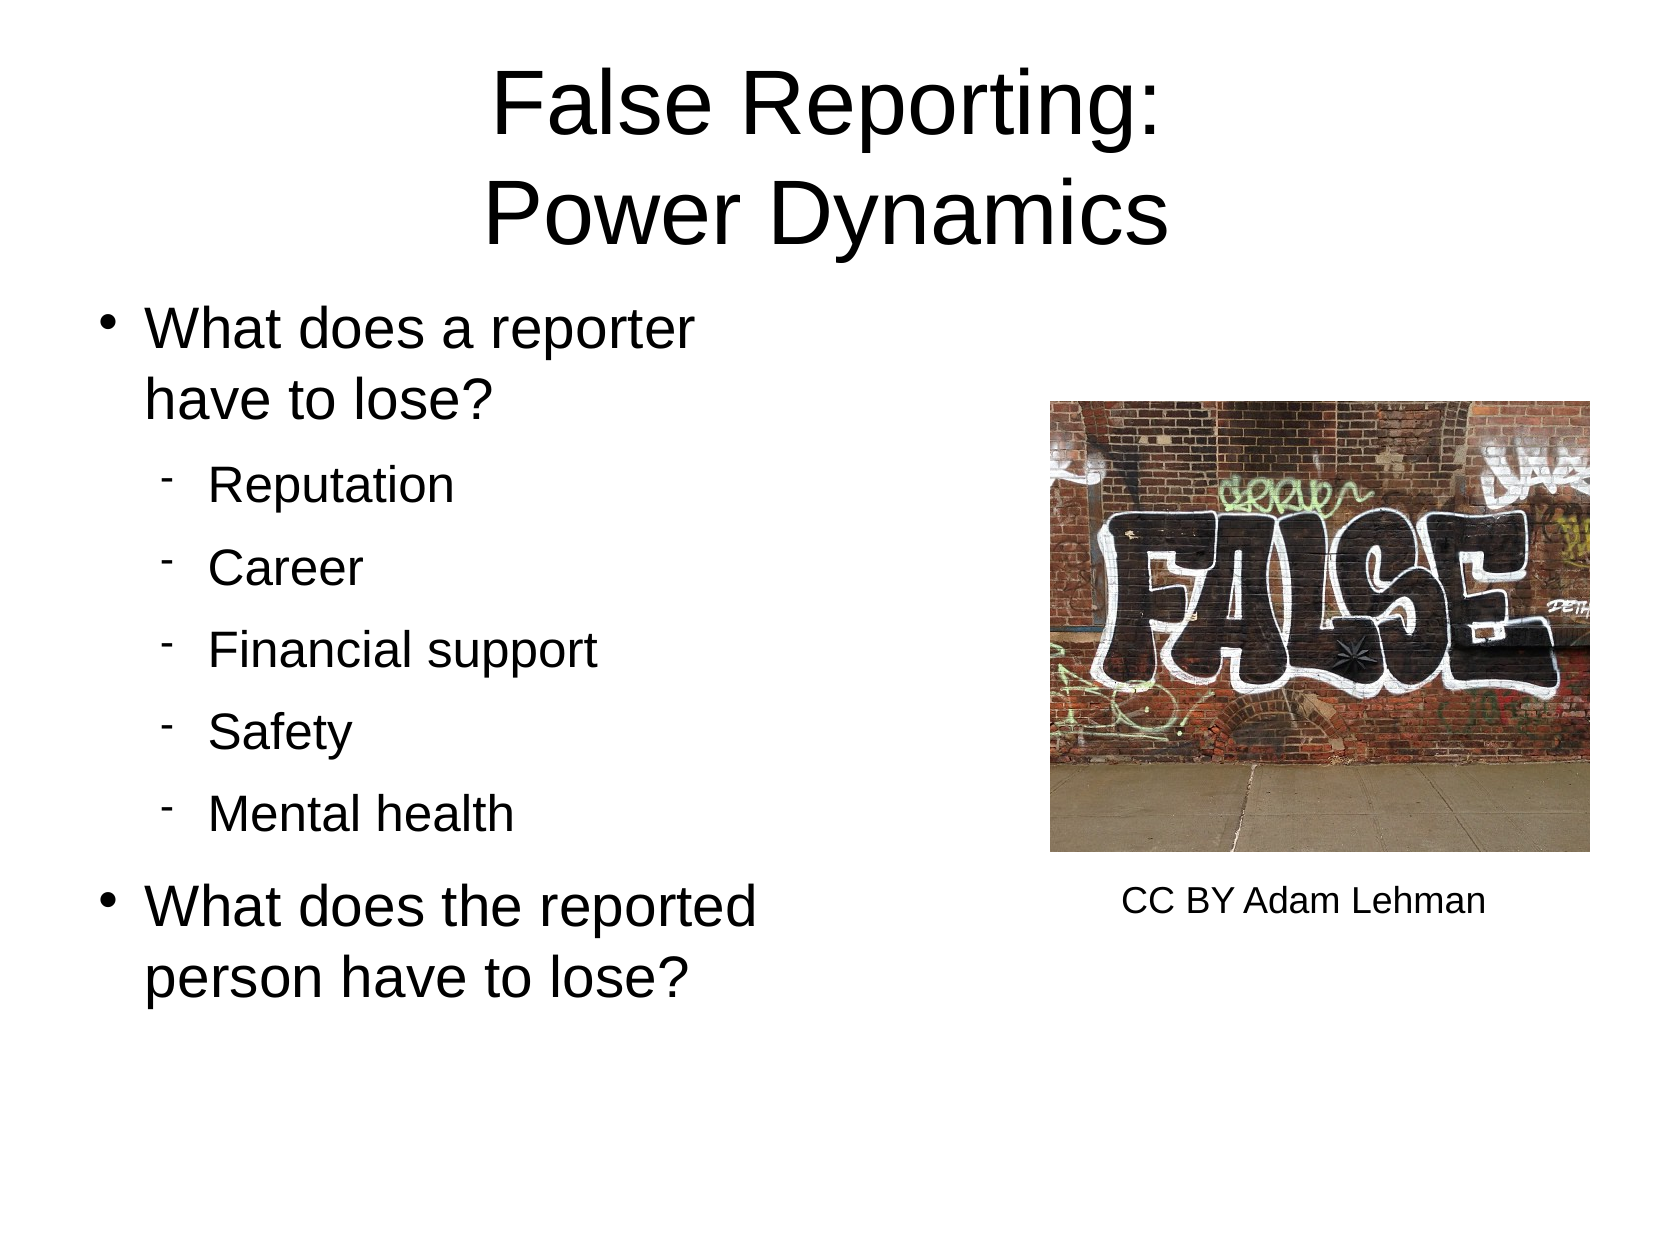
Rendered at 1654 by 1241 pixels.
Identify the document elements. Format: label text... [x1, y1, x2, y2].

text_box What does a reporter have to lose? Reputation Career Financial support Safety Mental health What does the reported person have to lose? [82, 290, 1571, 1010]
text_box CC BY Adam Lehman [1106, 868, 1502, 925]
picture [1049, 401, 1591, 852]
text_box False Reporting: Power Dynamics [82, 49, 1571, 257]
